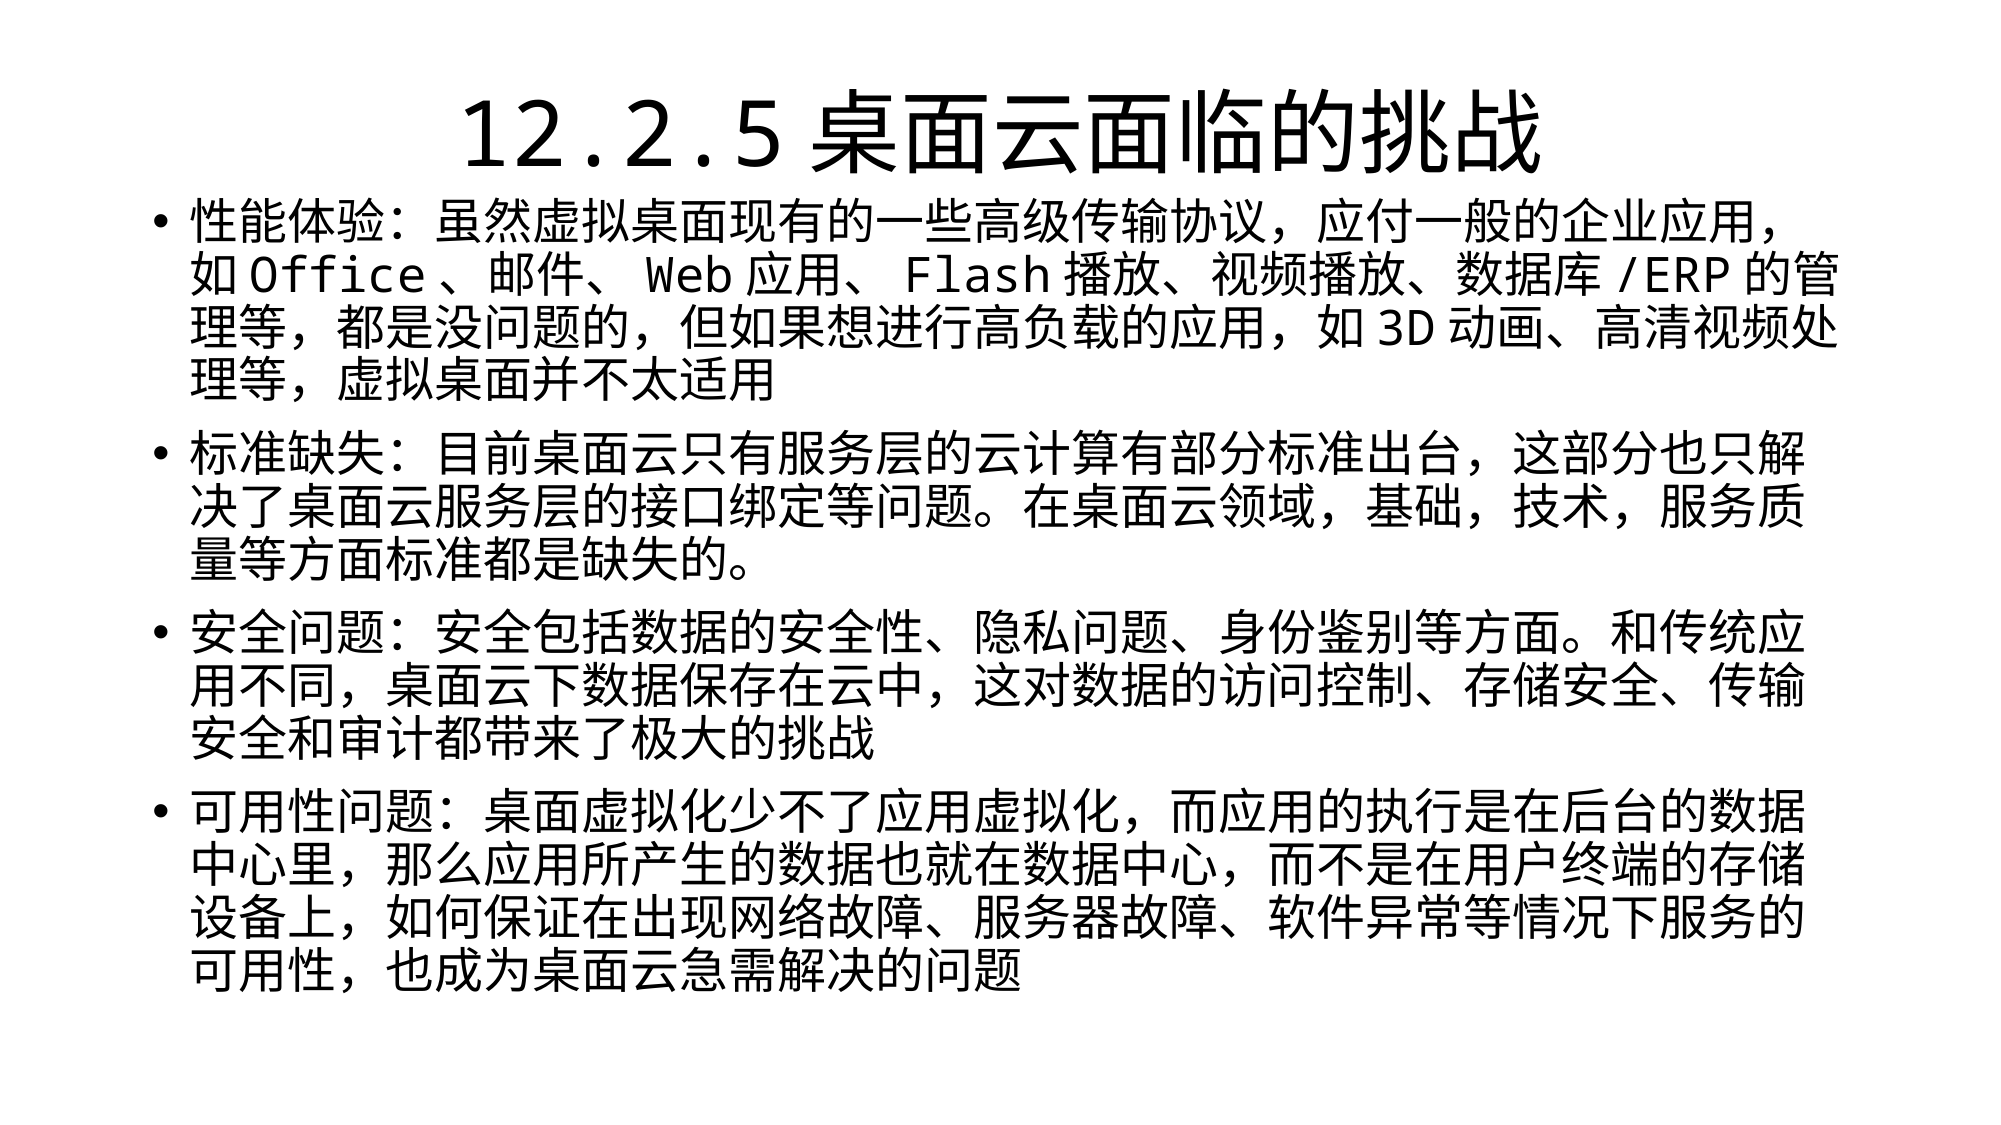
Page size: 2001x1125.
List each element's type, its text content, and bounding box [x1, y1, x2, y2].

list 性能体验：虽然虚拟桌面现有的一些高级传输协议，应付一般的企业应用，如Office、邮件、Web应用、Flash播放、视频播放、数据库/ERP的管理等，都是没问题的，但如果想进行高负载的应用，如3D动画、高清视频处理等，虚拟桌面并不太适用 标准缺失：目前桌面云只有服务层的云计算有部分标准出台，这部分也只解决了桌面云服务层的接口绑定等问题。在桌面云领域，基础，技术，服务质量等方面标准都是缺失的。 安全问题：安全包括数据的安全性、隐私问题、身份鉴别等方面。和传统应用不同，桌面云下数据保存在云中，这对数据的访问控制、存储安全、传输安全和审计都带来了极大的挑战 可用性问题：桌面虚拟化少不了应用虚拟化，而应用的执行是在后台的数据中心里，那么应用所产生的数据也就在数据中心，而不是在用户终端的存储设备上，如何保证在出现网络故障、服务器故障、软件异常等情况下服务的可用性，也成为桌面云急需解决的问题 [137, 189, 1863, 1014]
title 12.2.5桌面云面临的挑战 [137, 59, 1863, 189]
